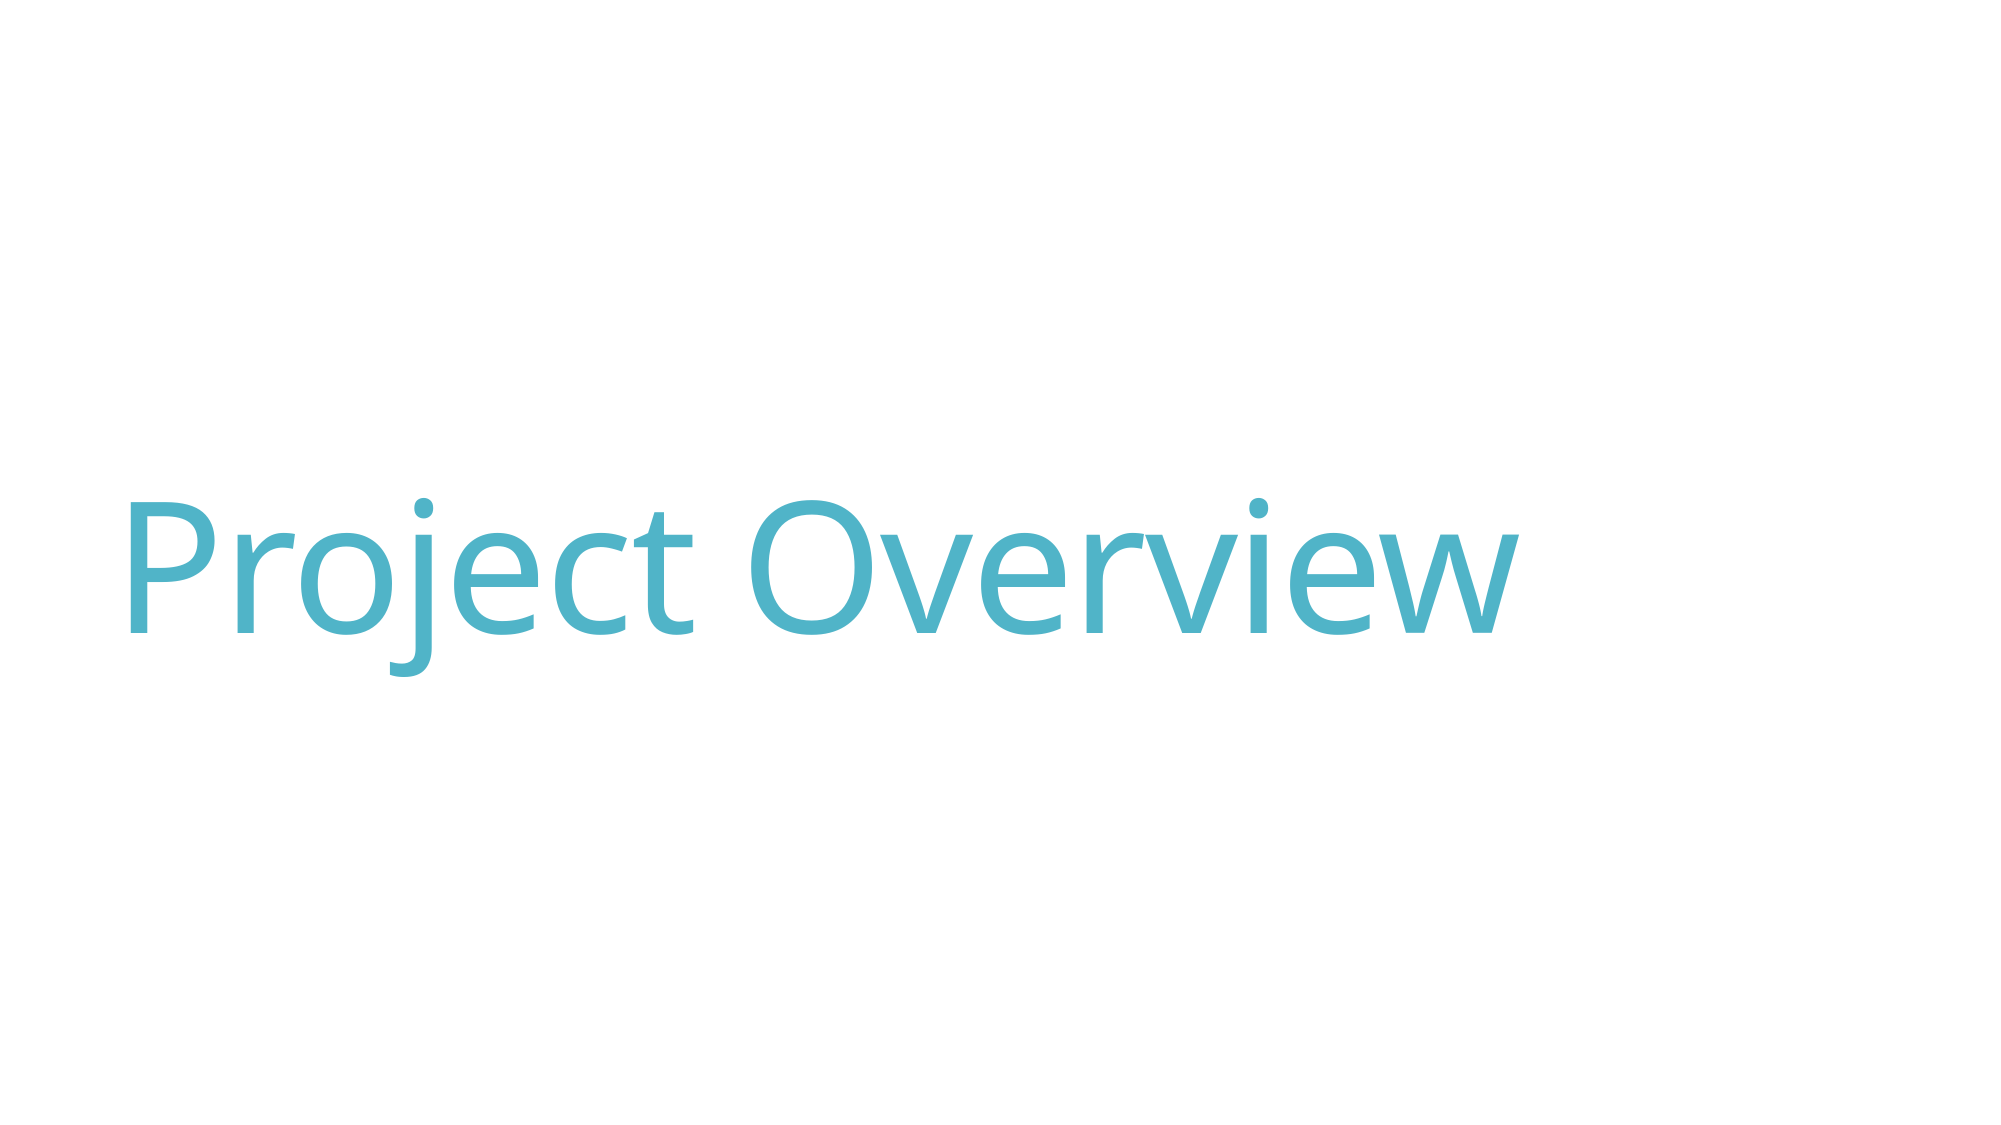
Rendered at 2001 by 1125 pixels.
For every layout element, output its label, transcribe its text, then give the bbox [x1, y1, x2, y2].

title Project Overview [98, 125, 1868, 677]
